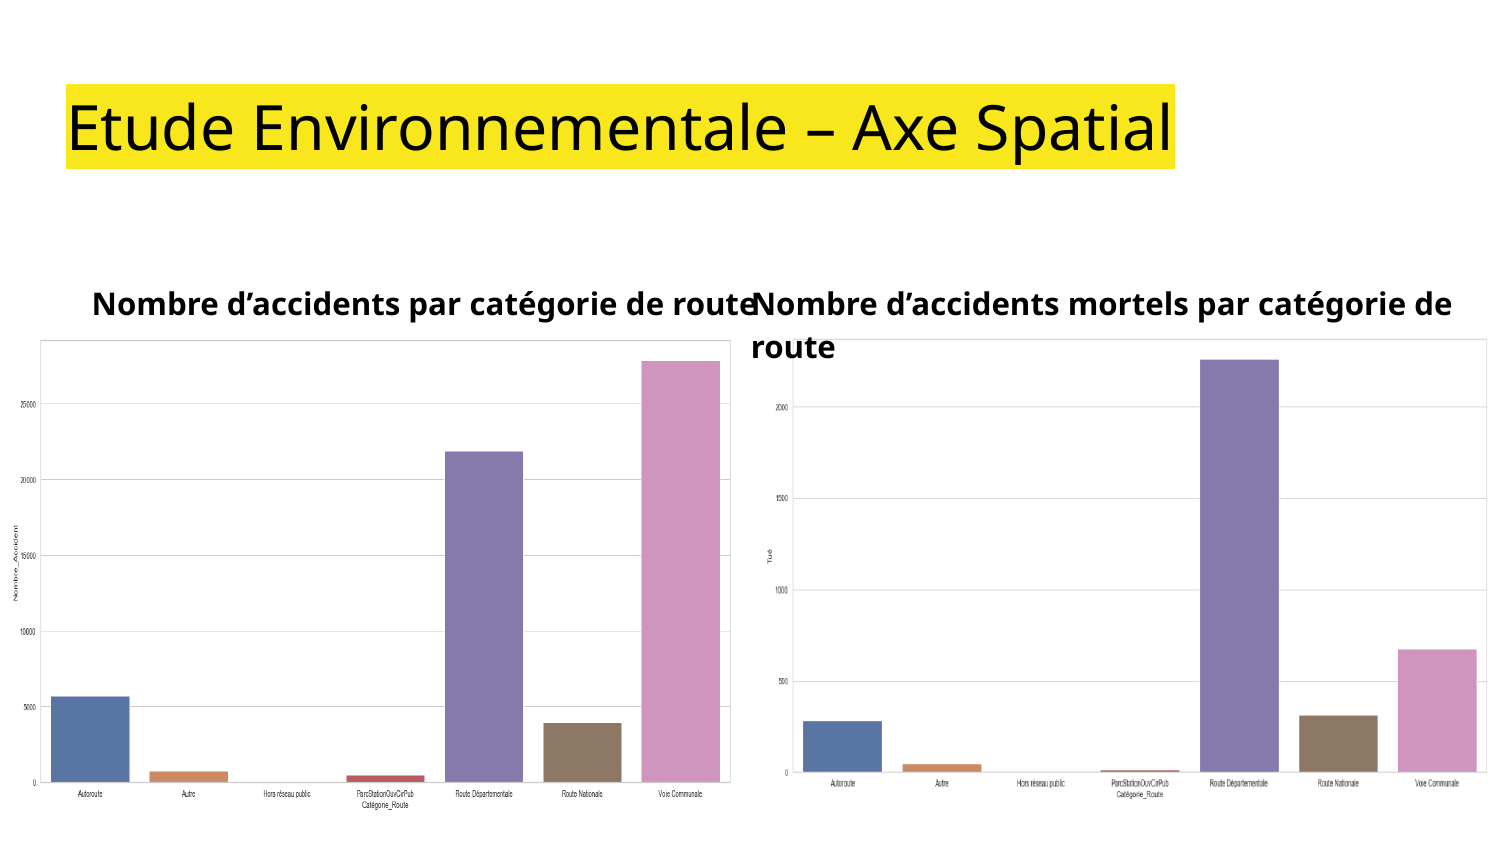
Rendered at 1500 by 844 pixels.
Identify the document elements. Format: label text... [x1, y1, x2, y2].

picture [763, 329, 1493, 806]
picture [9, 329, 736, 815]
text_box Nombre d’accidents mortels par catégorie de route [735, 263, 1500, 396]
text_box Nombre d’accidents par catégorie de route [76, 263, 735, 328]
title Etude Environnementale – Axe Spatial [51, 72, 1449, 167]
